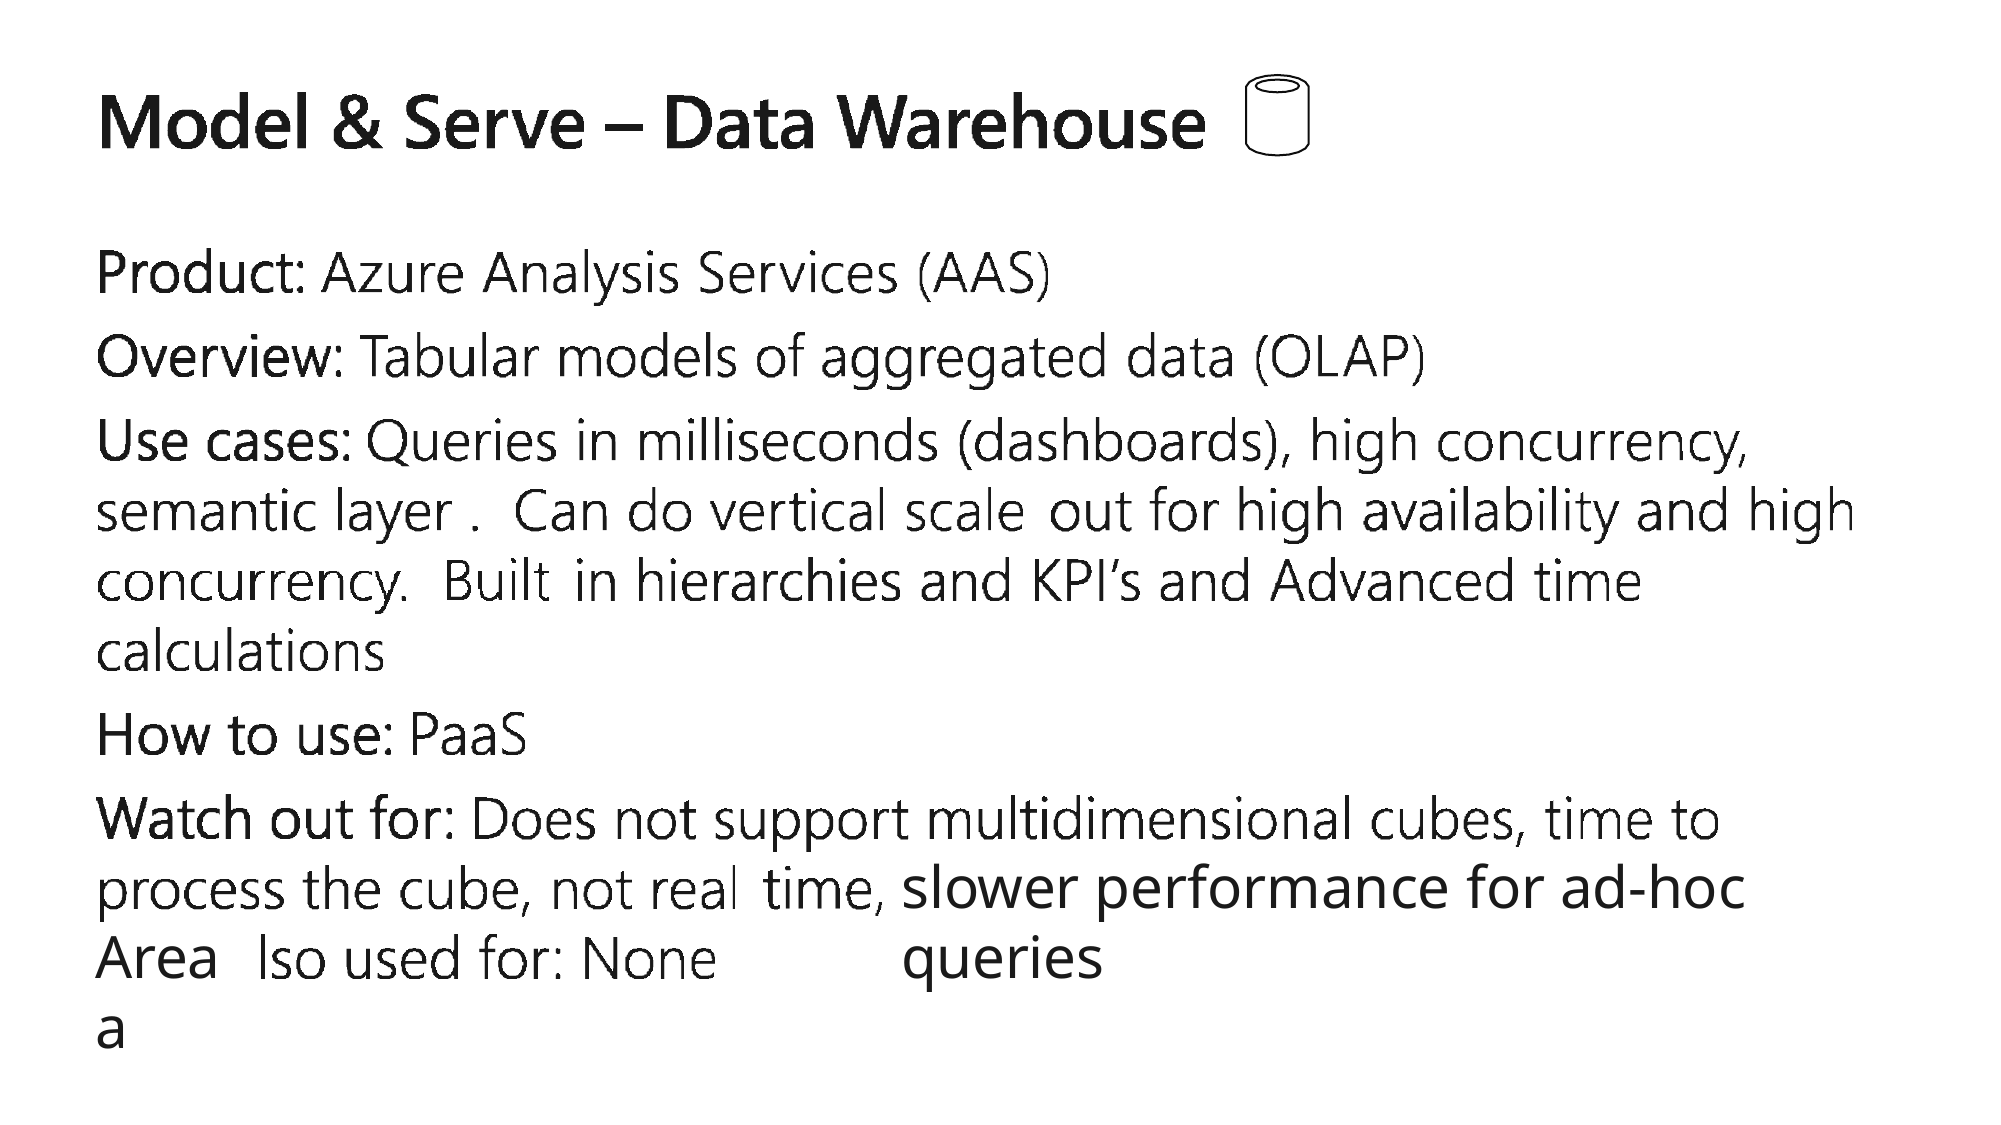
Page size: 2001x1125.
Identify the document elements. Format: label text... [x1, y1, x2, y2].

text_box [98, 556, 570, 615]
picture [100, 248, 303, 294]
picture [98, 626, 384, 672]
picture [368, 416, 1745, 475]
picture [102, 92, 584, 150]
picture [100, 712, 391, 756]
picture [475, 794, 1718, 852]
picture [359, 332, 1423, 391]
picture [413, 712, 525, 756]
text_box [576, 556, 1662, 602]
picture [667, 92, 1205, 150]
text_box Area a [93, 918, 259, 1060]
picture [320, 248, 1049, 307]
picture [98, 333, 341, 378]
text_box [98, 486, 1852, 545]
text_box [742, 866, 882, 916]
picture [100, 418, 349, 462]
text_box [1246, 75, 1309, 156]
text_box slower performance for ad-hoc queries [899, 848, 1879, 990]
picture [260, 934, 715, 980]
picture [604, 124, 643, 131]
picture [100, 864, 735, 922]
picture [96, 793, 453, 840]
